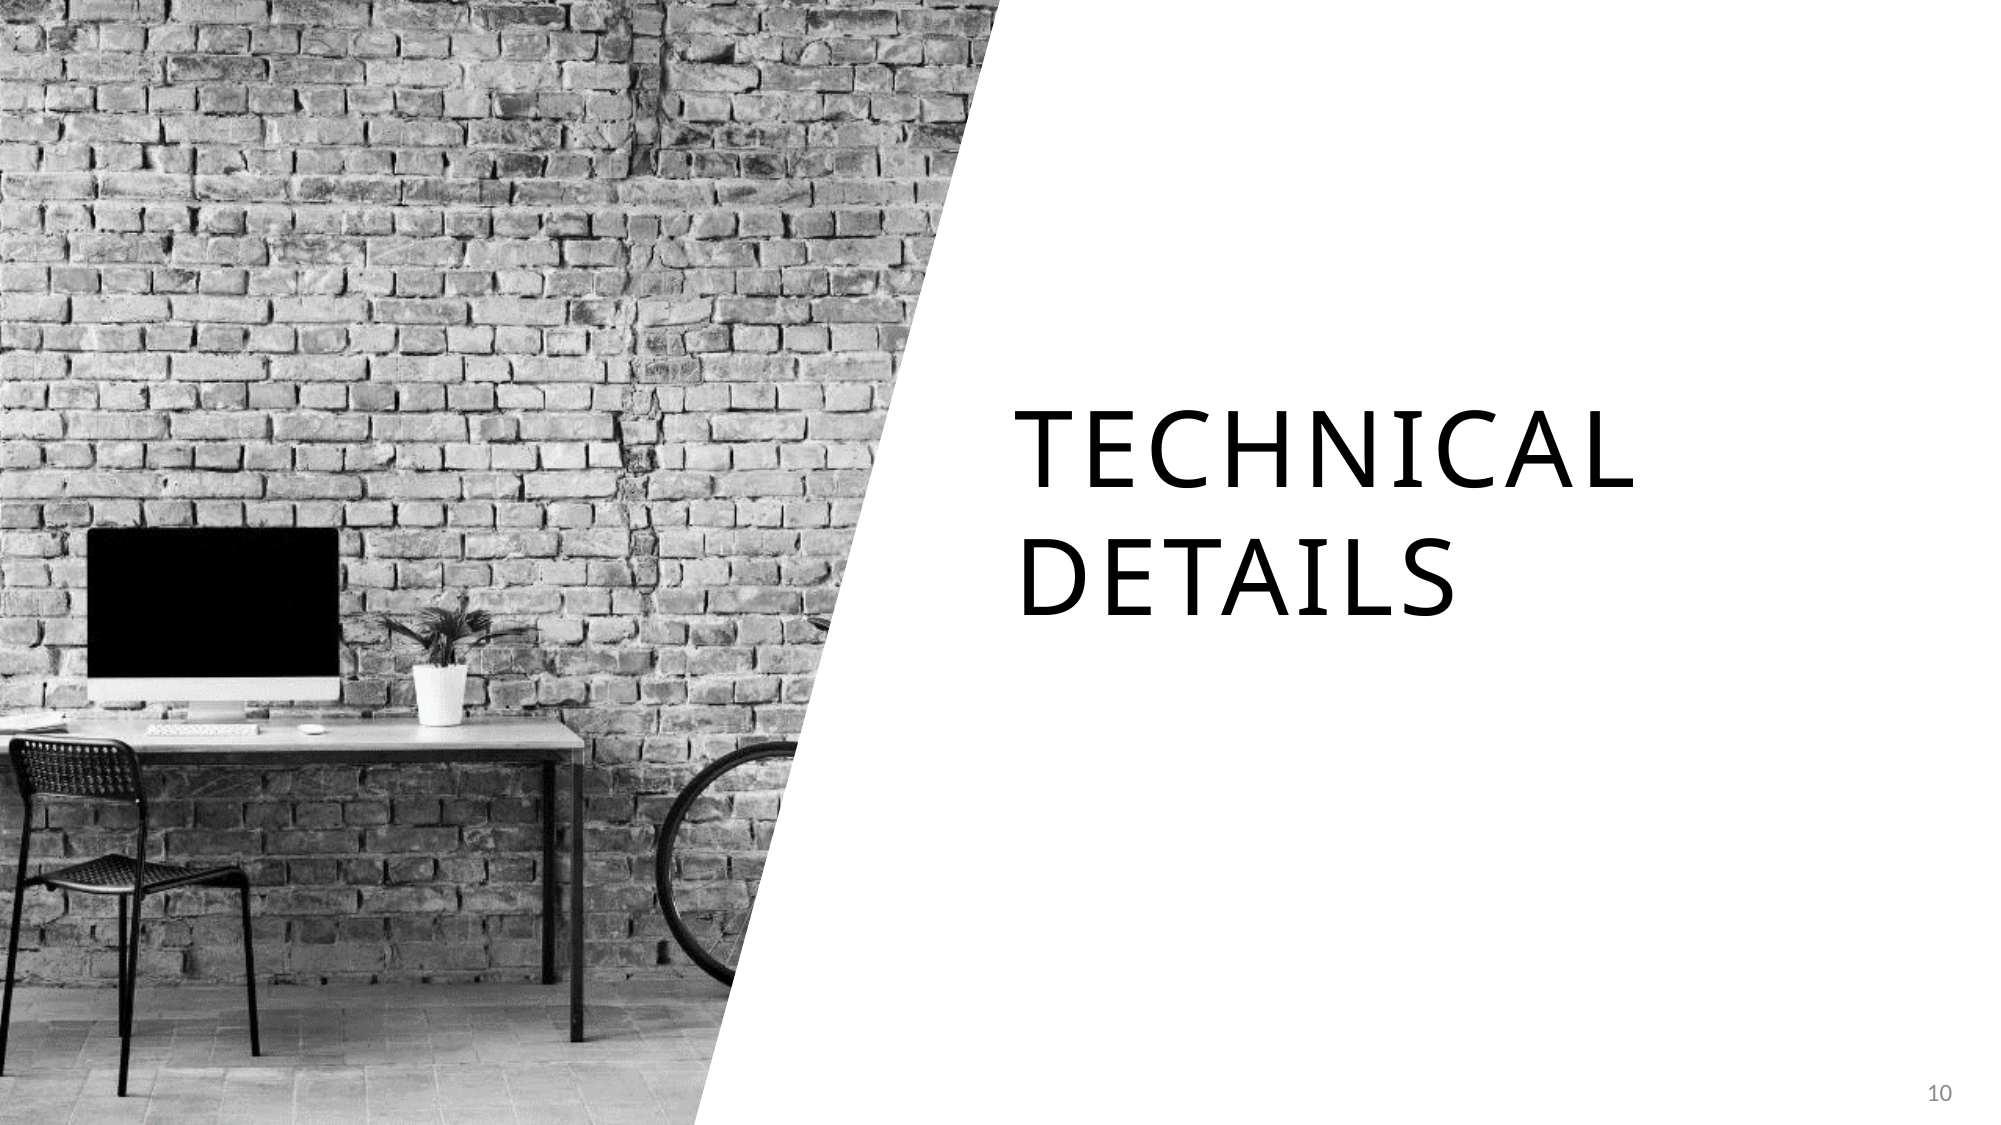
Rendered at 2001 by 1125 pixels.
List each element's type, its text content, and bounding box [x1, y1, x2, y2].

text_box [0, 0, 1000, 1125]
title Technical details [999, 371, 1862, 644]
slide_number 10 [1894, 1061, 1968, 1121]
